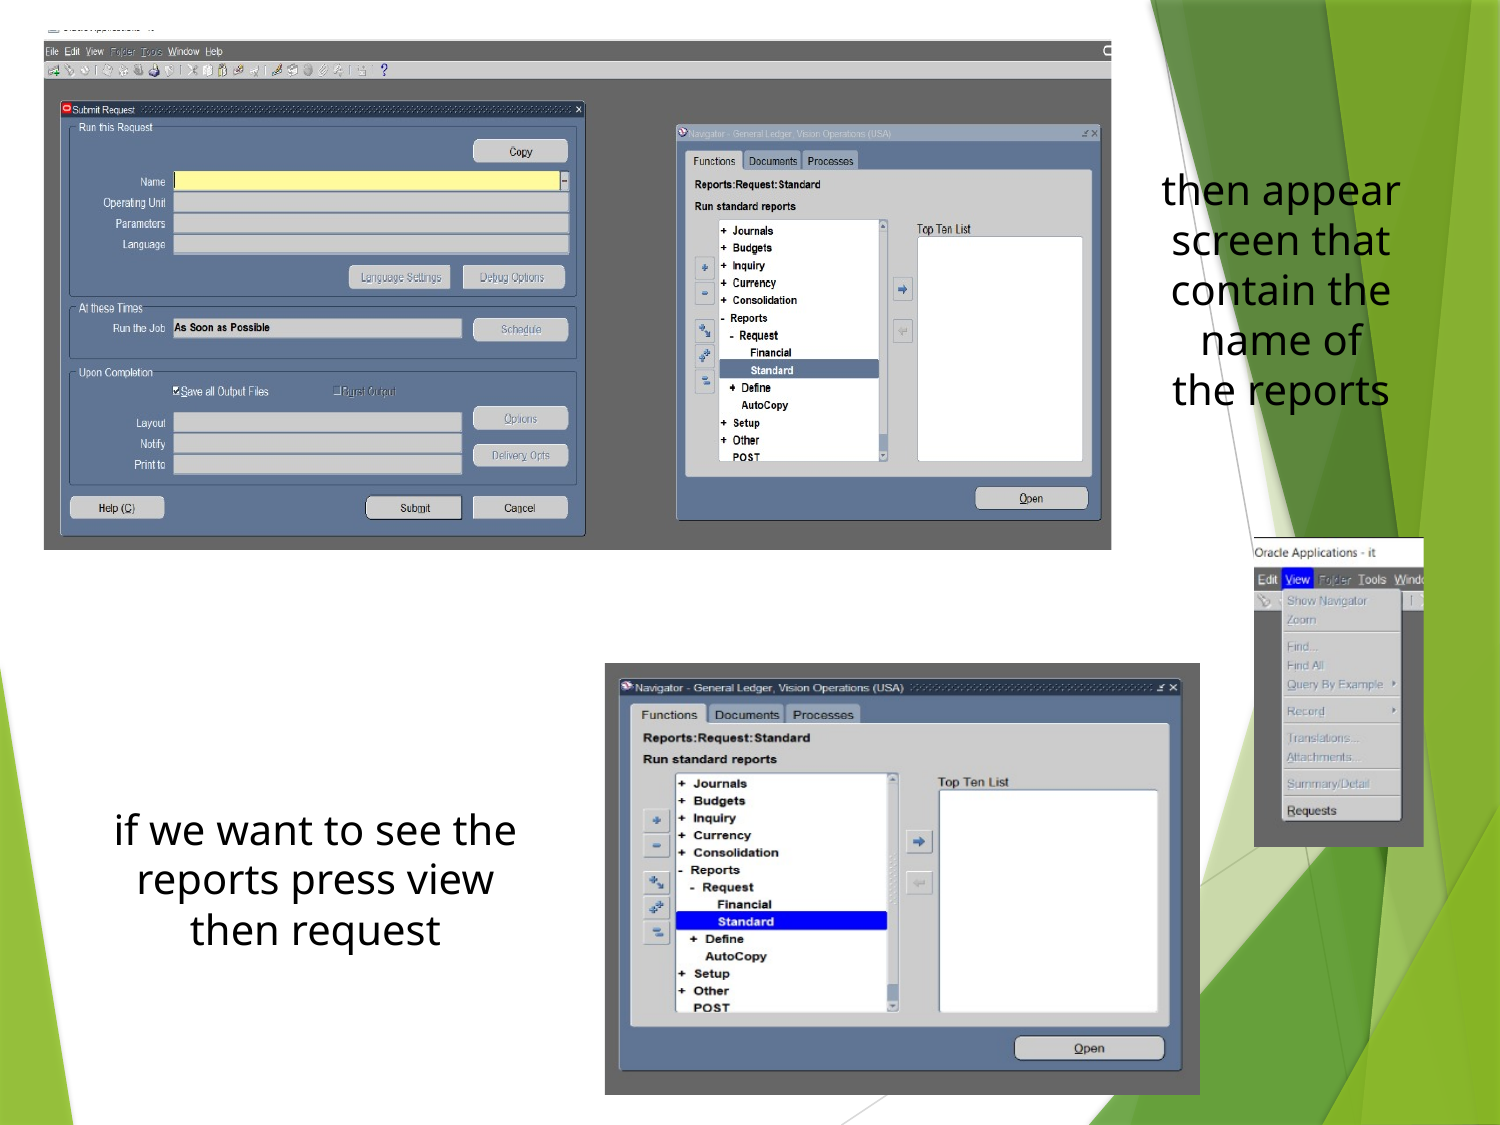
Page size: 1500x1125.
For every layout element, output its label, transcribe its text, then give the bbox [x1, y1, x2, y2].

picture [604, 663, 1201, 1096]
picture [43, 29, 1112, 551]
picture [1253, 536, 1425, 848]
text_box then appear screen that contain the name of the reports [1116, 156, 1449, 422]
text_box if we want to see the reports press view then request [76, 795, 555, 961]
